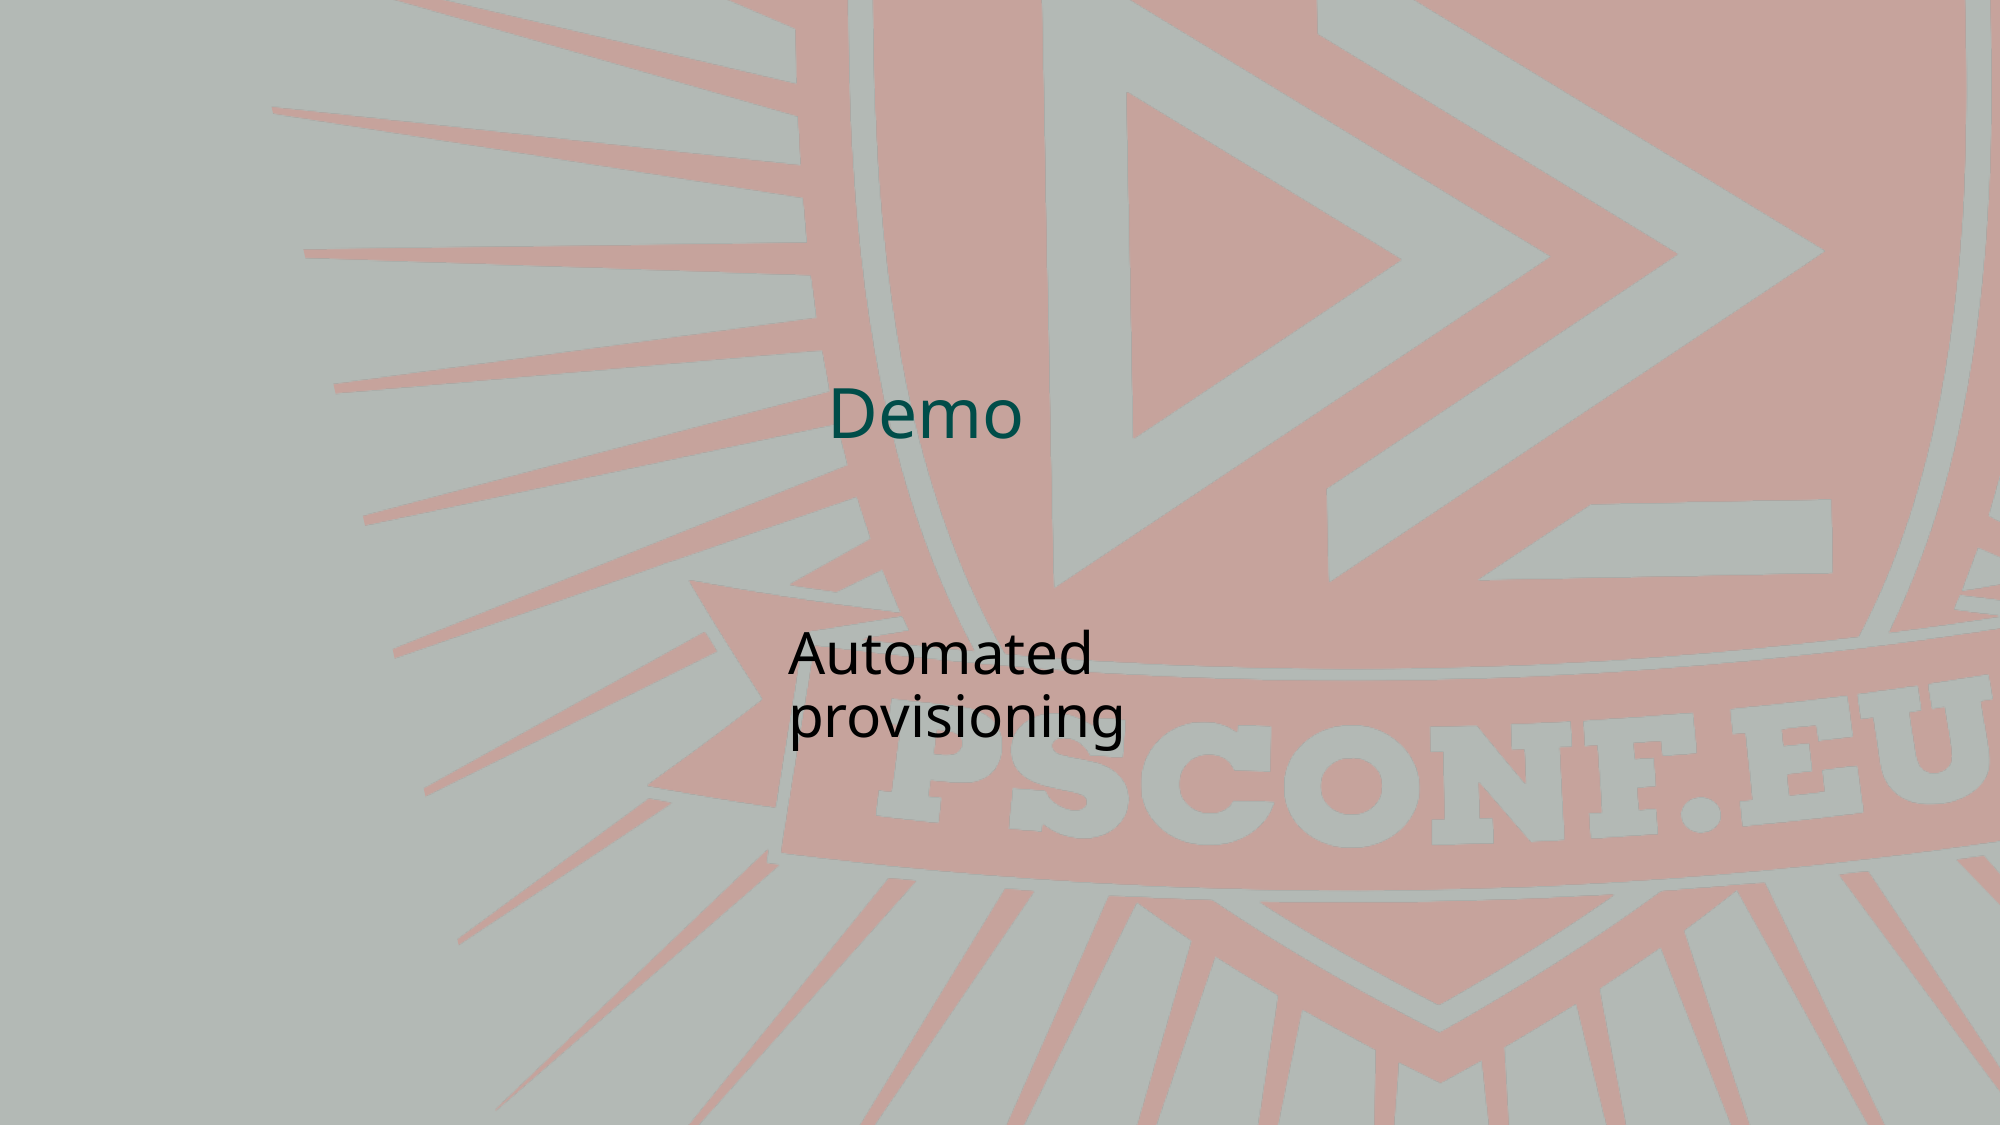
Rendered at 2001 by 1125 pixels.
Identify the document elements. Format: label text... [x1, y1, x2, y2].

list Automated provisioning [773, 616, 1356, 759]
title Demo [812, 370, 2000, 462]
